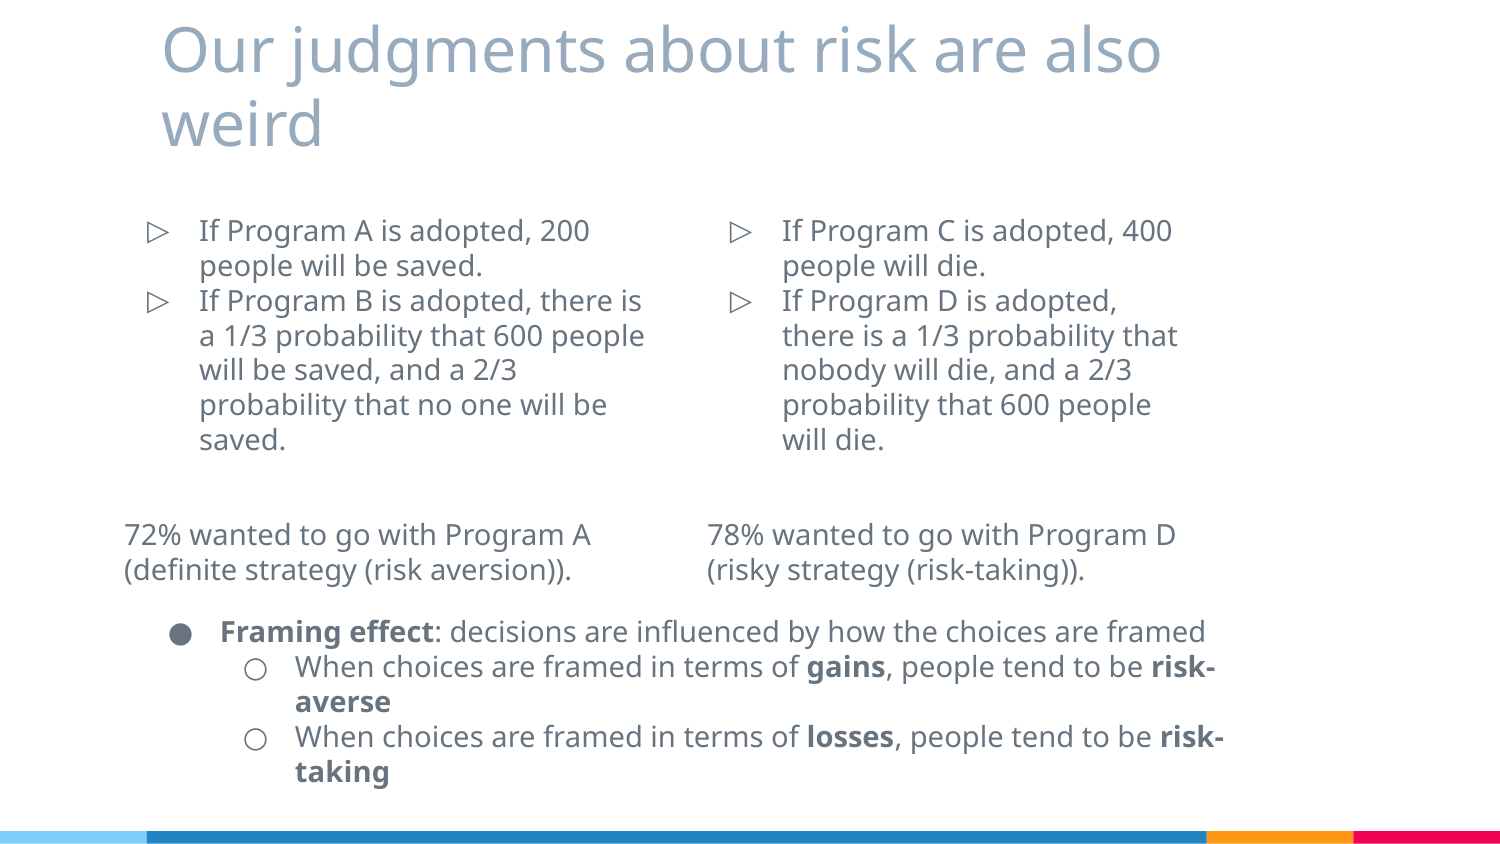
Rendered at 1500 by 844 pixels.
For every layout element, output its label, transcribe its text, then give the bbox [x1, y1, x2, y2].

list If Program A is adopted, 200 people will be saved. If Program B is adopted, there is a 1/3 probability that 600 people will be saved, and a 2/3 probability that no one will be saved. 72% wanted to go with Program A (definite strategy (risk aversion)). [109, 196, 662, 566]
title Our judgments about risk are also weird [146, 33, 1207, 175]
list If Program C is adopted, 400 people will die. If Program D is adopted, there is a 1/3 probability that nobody will die, and a 2/3 probability that 600 people will die. 78% wanted to go with Program D (risky strategy (risk-taking)). [692, 196, 1207, 566]
text_box Framing effect: decisions are influenced by how the choices are framed When choices are framed in terms of gains, people tend to be risk-averse When choices are framed in terms of losses, people tend to be risk-taking [129, 598, 1324, 803]
